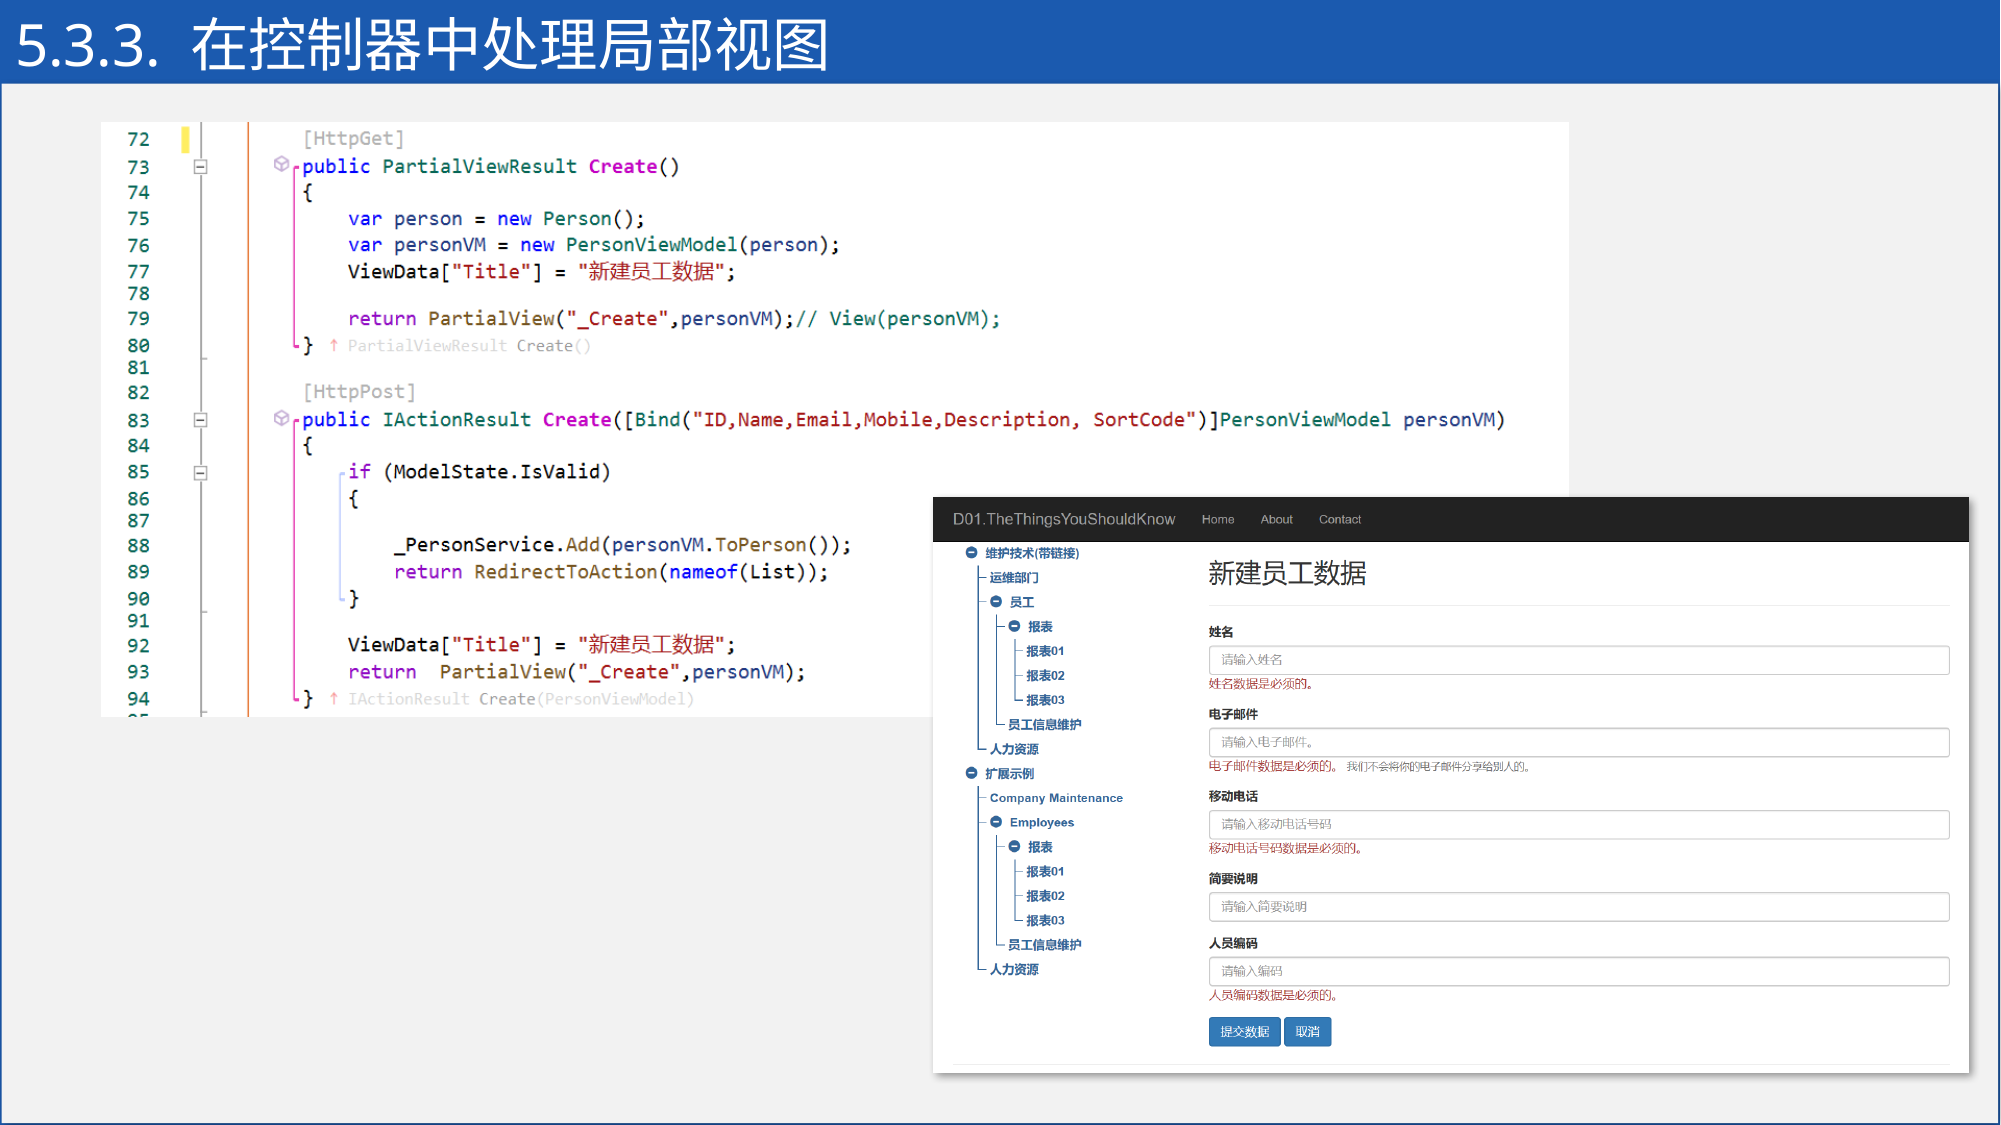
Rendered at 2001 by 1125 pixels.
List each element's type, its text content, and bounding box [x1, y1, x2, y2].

title 5.3.3. 在控制器中处理局部视图 [0, 1, 2000, 84]
picture [101, 121, 1969, 1074]
